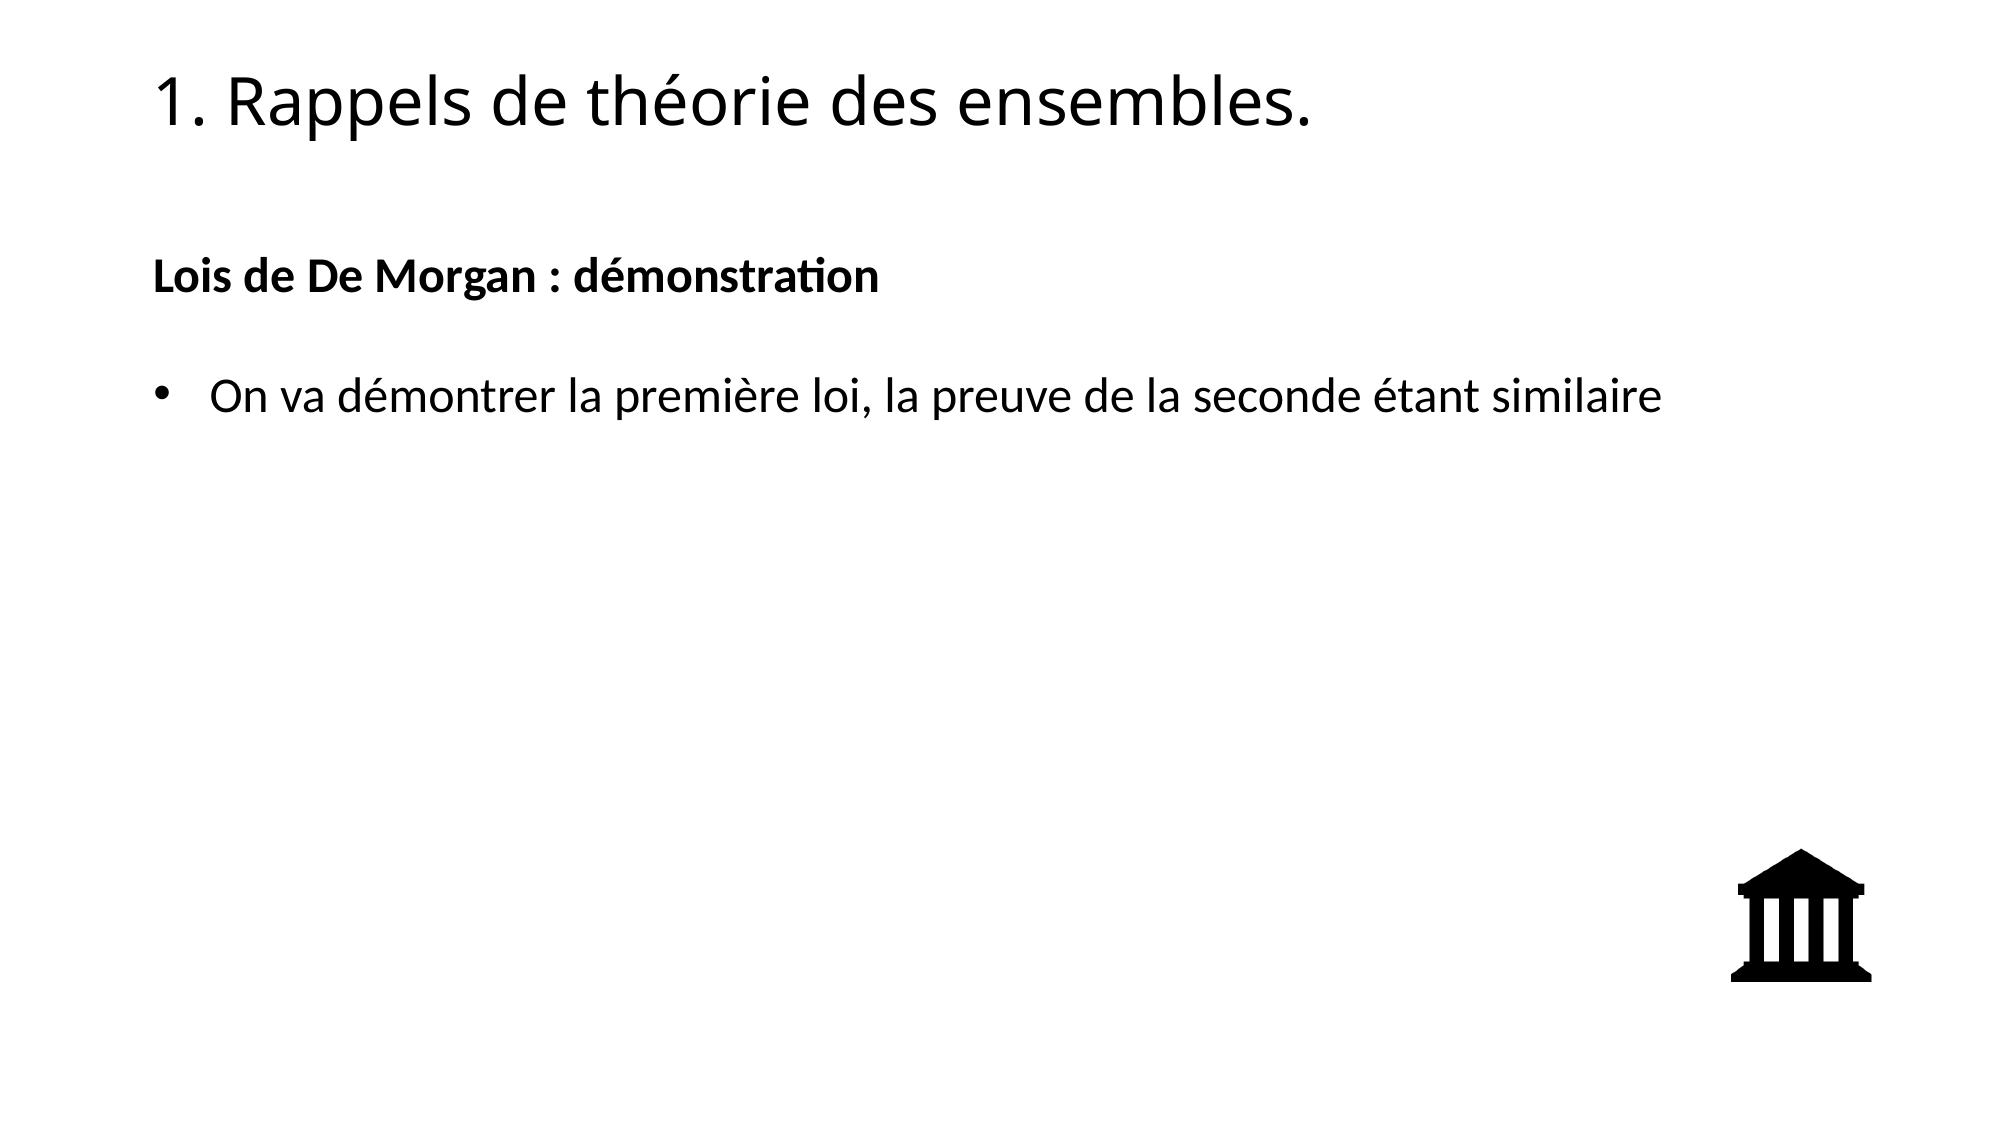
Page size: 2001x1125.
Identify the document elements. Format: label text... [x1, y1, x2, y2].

text_box 1. Rappels de théorie des ensembles. [137, 59, 1863, 155]
picture [1712, 826, 1890, 1004]
